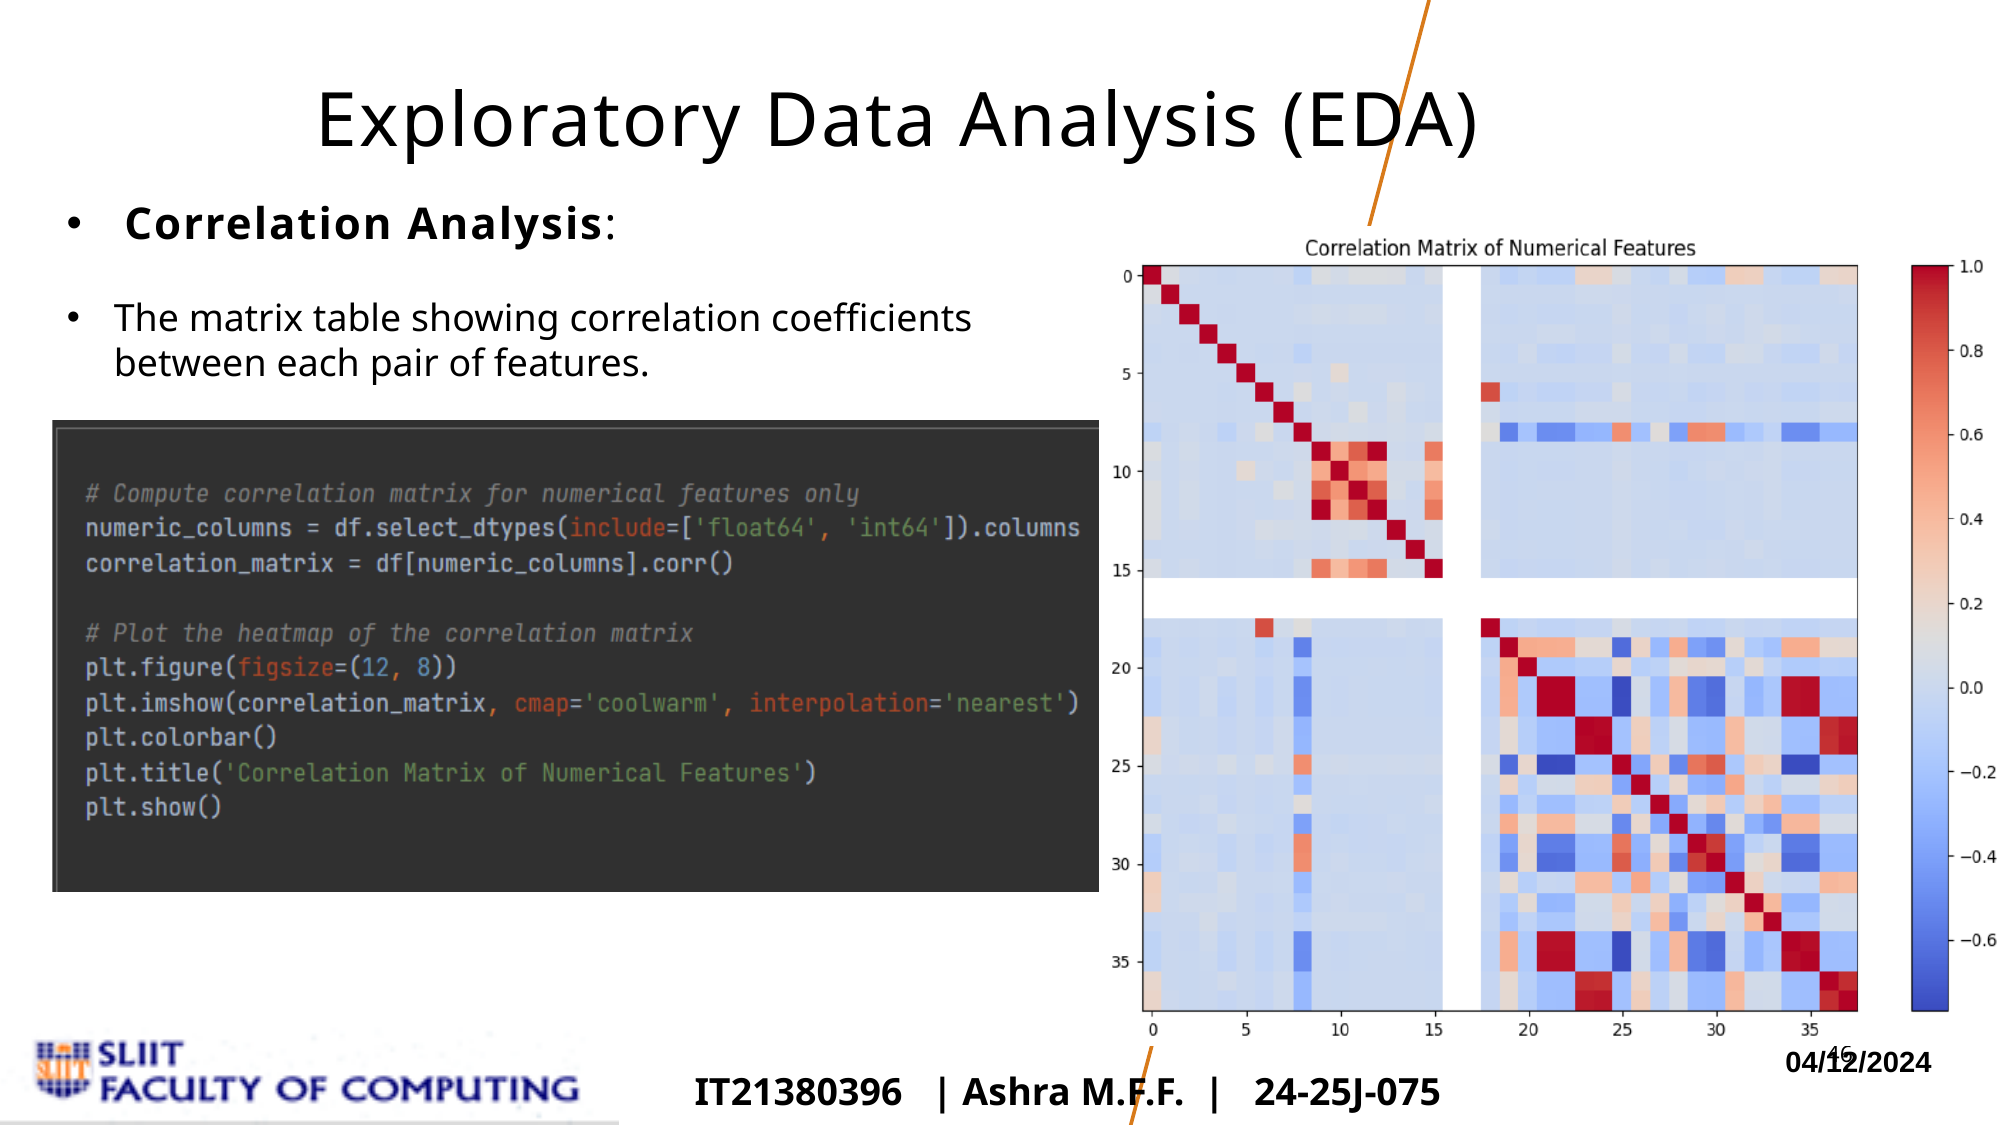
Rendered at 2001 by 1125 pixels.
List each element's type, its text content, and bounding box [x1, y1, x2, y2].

text_box The matrix table showing correlation coefficients between each pair of features. [51, 251, 1095, 419]
title Exploratory Data Analysis (EDA) [300, 72, 1523, 170]
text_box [0, 1014, 2000, 1125]
picture [51, 225, 2000, 1047]
text_box Correlation Analysis: [51, 162, 833, 251]
